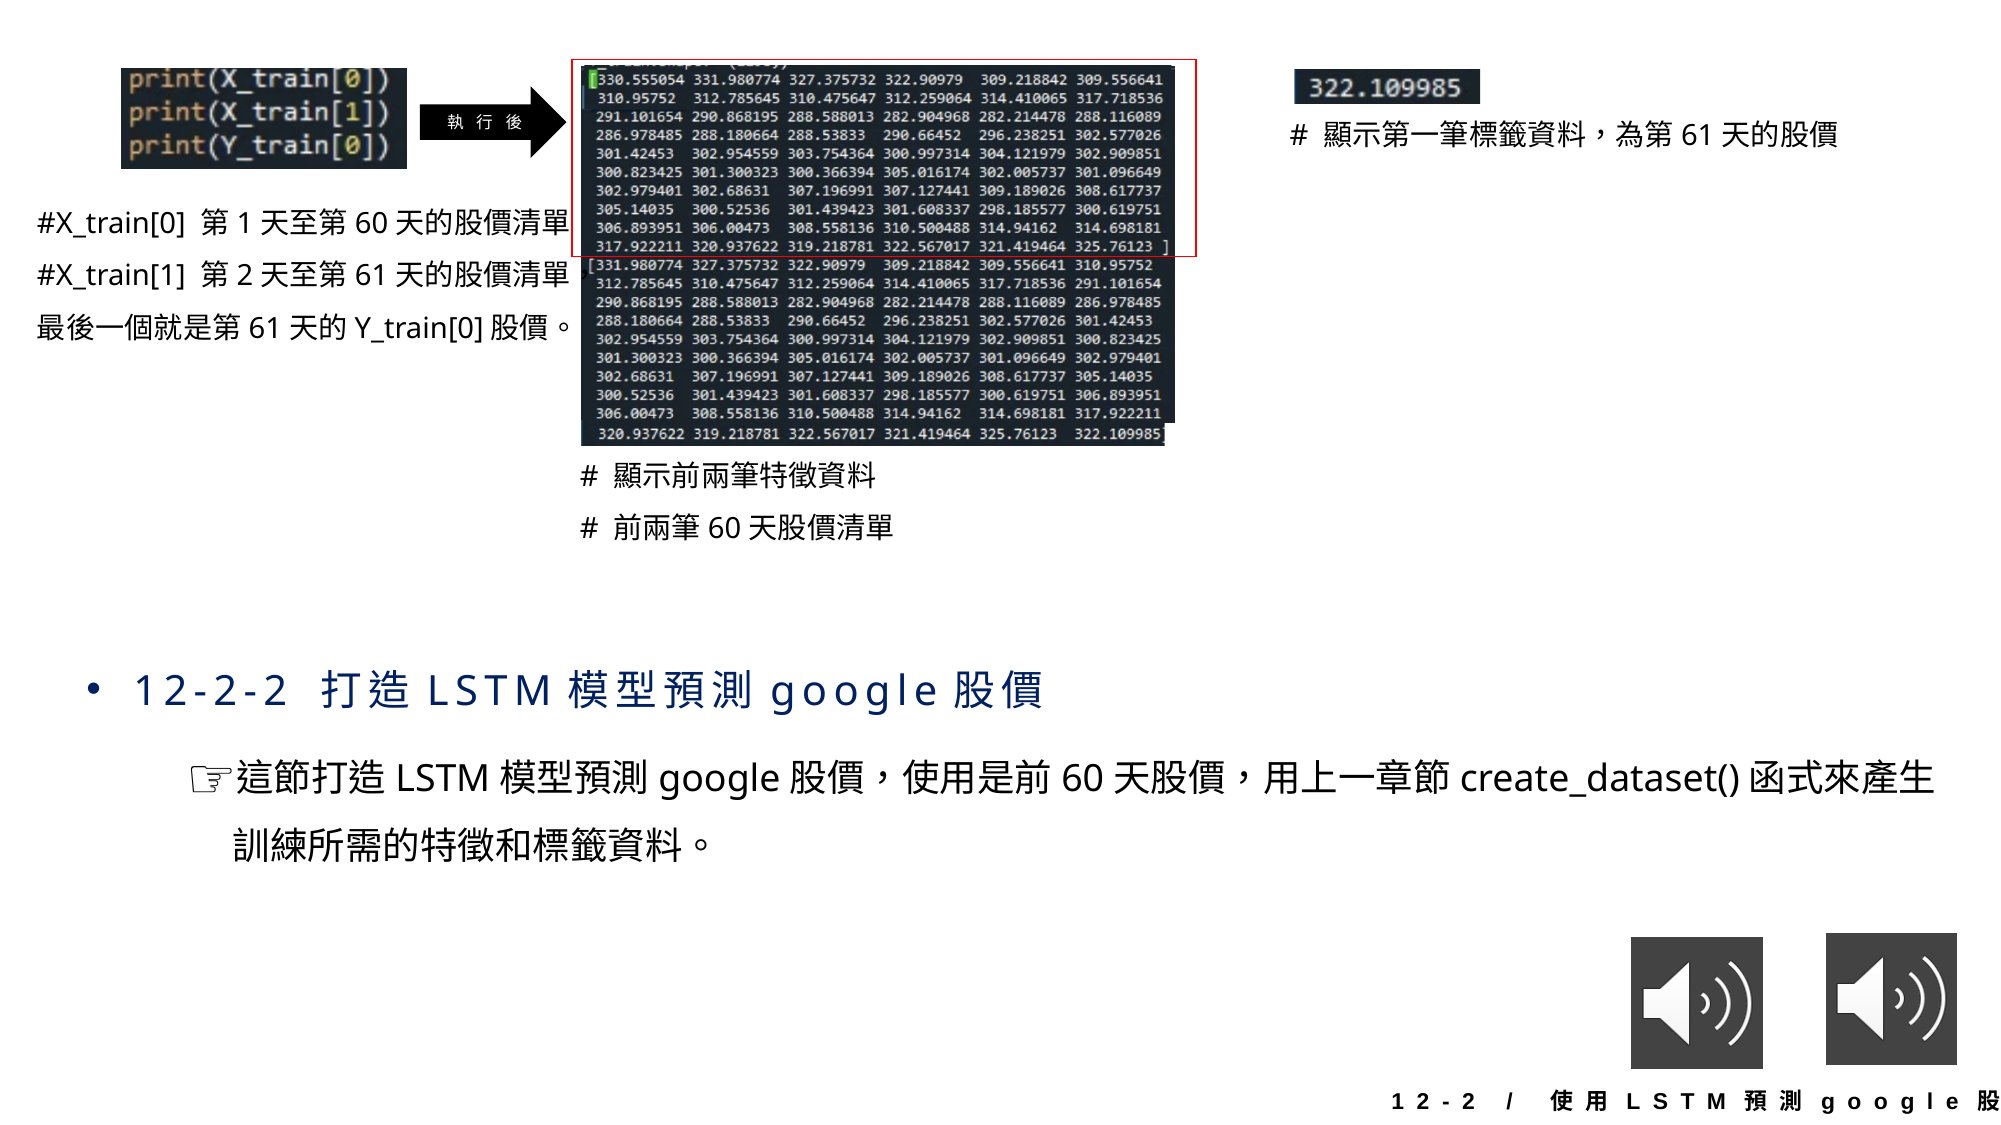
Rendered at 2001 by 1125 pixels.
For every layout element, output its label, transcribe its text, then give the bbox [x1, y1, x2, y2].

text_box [581, 66, 1175, 446]
text_box # 顯示前兩筆特徵資料 # 前兩筆60天股價清單 [565, 432, 1666, 553]
text_box 12-2 / 使用LSTM預測google股價 [1357, 1003, 2000, 1125]
picture [1294, 69, 1481, 109]
text_box 12-2-2 打造LSTM模型預測google股價 [71, 655, 1059, 721]
text_box 這節打造LSTM模型預測google股價，使用是前60天股價，用上一章節create_dataset()函式來產生訓練所需的特徵和標籤資料。 [171, 724, 1978, 875]
picture [121, 68, 407, 169]
text_box # 顯示第一筆標籤資料，為第61天的股價 [1274, 91, 2000, 160]
text_box [571, 59, 1197, 258]
picture [584, 65, 1172, 109]
text_box #X_train[0] 第1天至第60天的股價清單 #X_train[1] 第2天至第61天的股價清單， 最後一個就是第61天的Y_train[0]股價。 [22, 179, 581, 352]
picture [1824, 931, 1959, 1066]
picture [1630, 936, 1764, 1070]
text_box 執行後 [419, 86, 567, 158]
